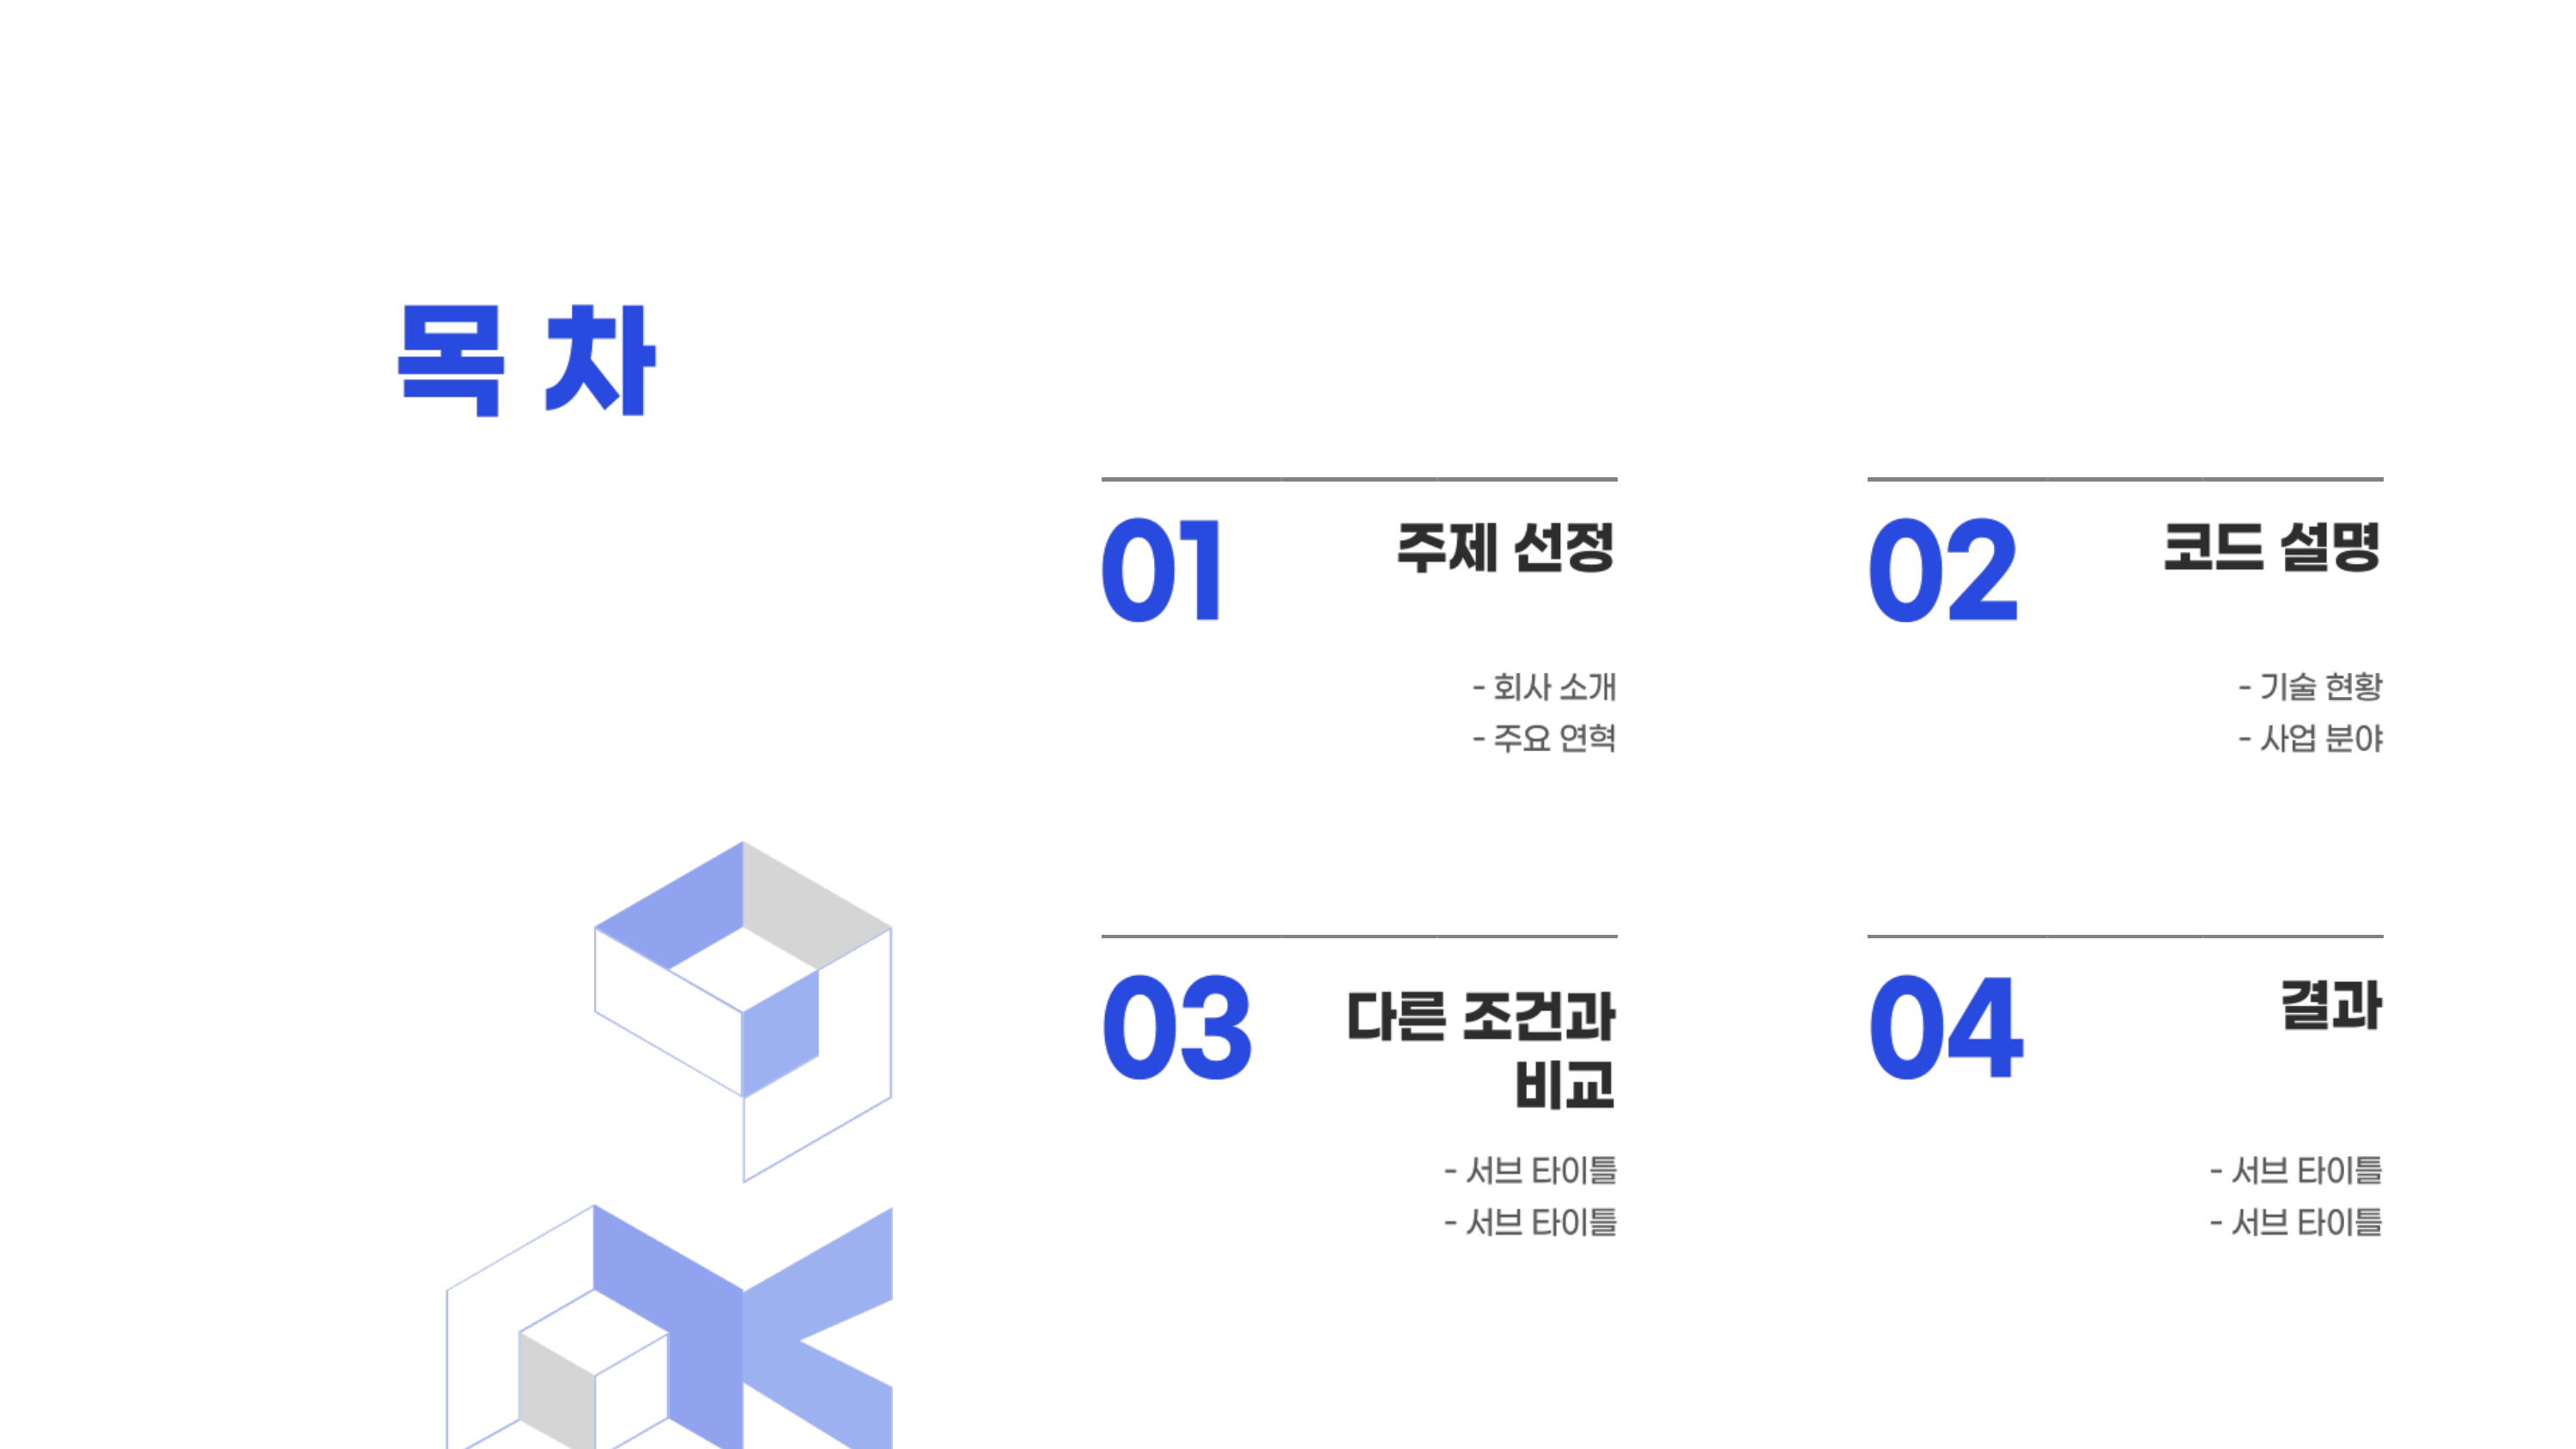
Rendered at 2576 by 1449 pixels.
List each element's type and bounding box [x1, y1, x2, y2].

picture [1080, 936, 1306, 1135]
picture [133, 264, 714, 476]
text_box [1101, 934, 1618, 938]
picture [2152, 506, 2407, 600]
picture [1848, 936, 2078, 1135]
picture [1386, 500, 1640, 601]
picture [1144, 1146, 1633, 1259]
picture [1312, 964, 1644, 1137]
text_box [446, 841, 893, 1449]
picture [1847, 478, 2397, 776]
text_box [1868, 934, 2385, 938]
text_box [1101, 477, 1618, 482]
picture [1079, 477, 1631, 776]
picture [2083, 963, 2410, 1058]
text_box [1868, 477, 2385, 482]
picture [2025, 1146, 2399, 1259]
